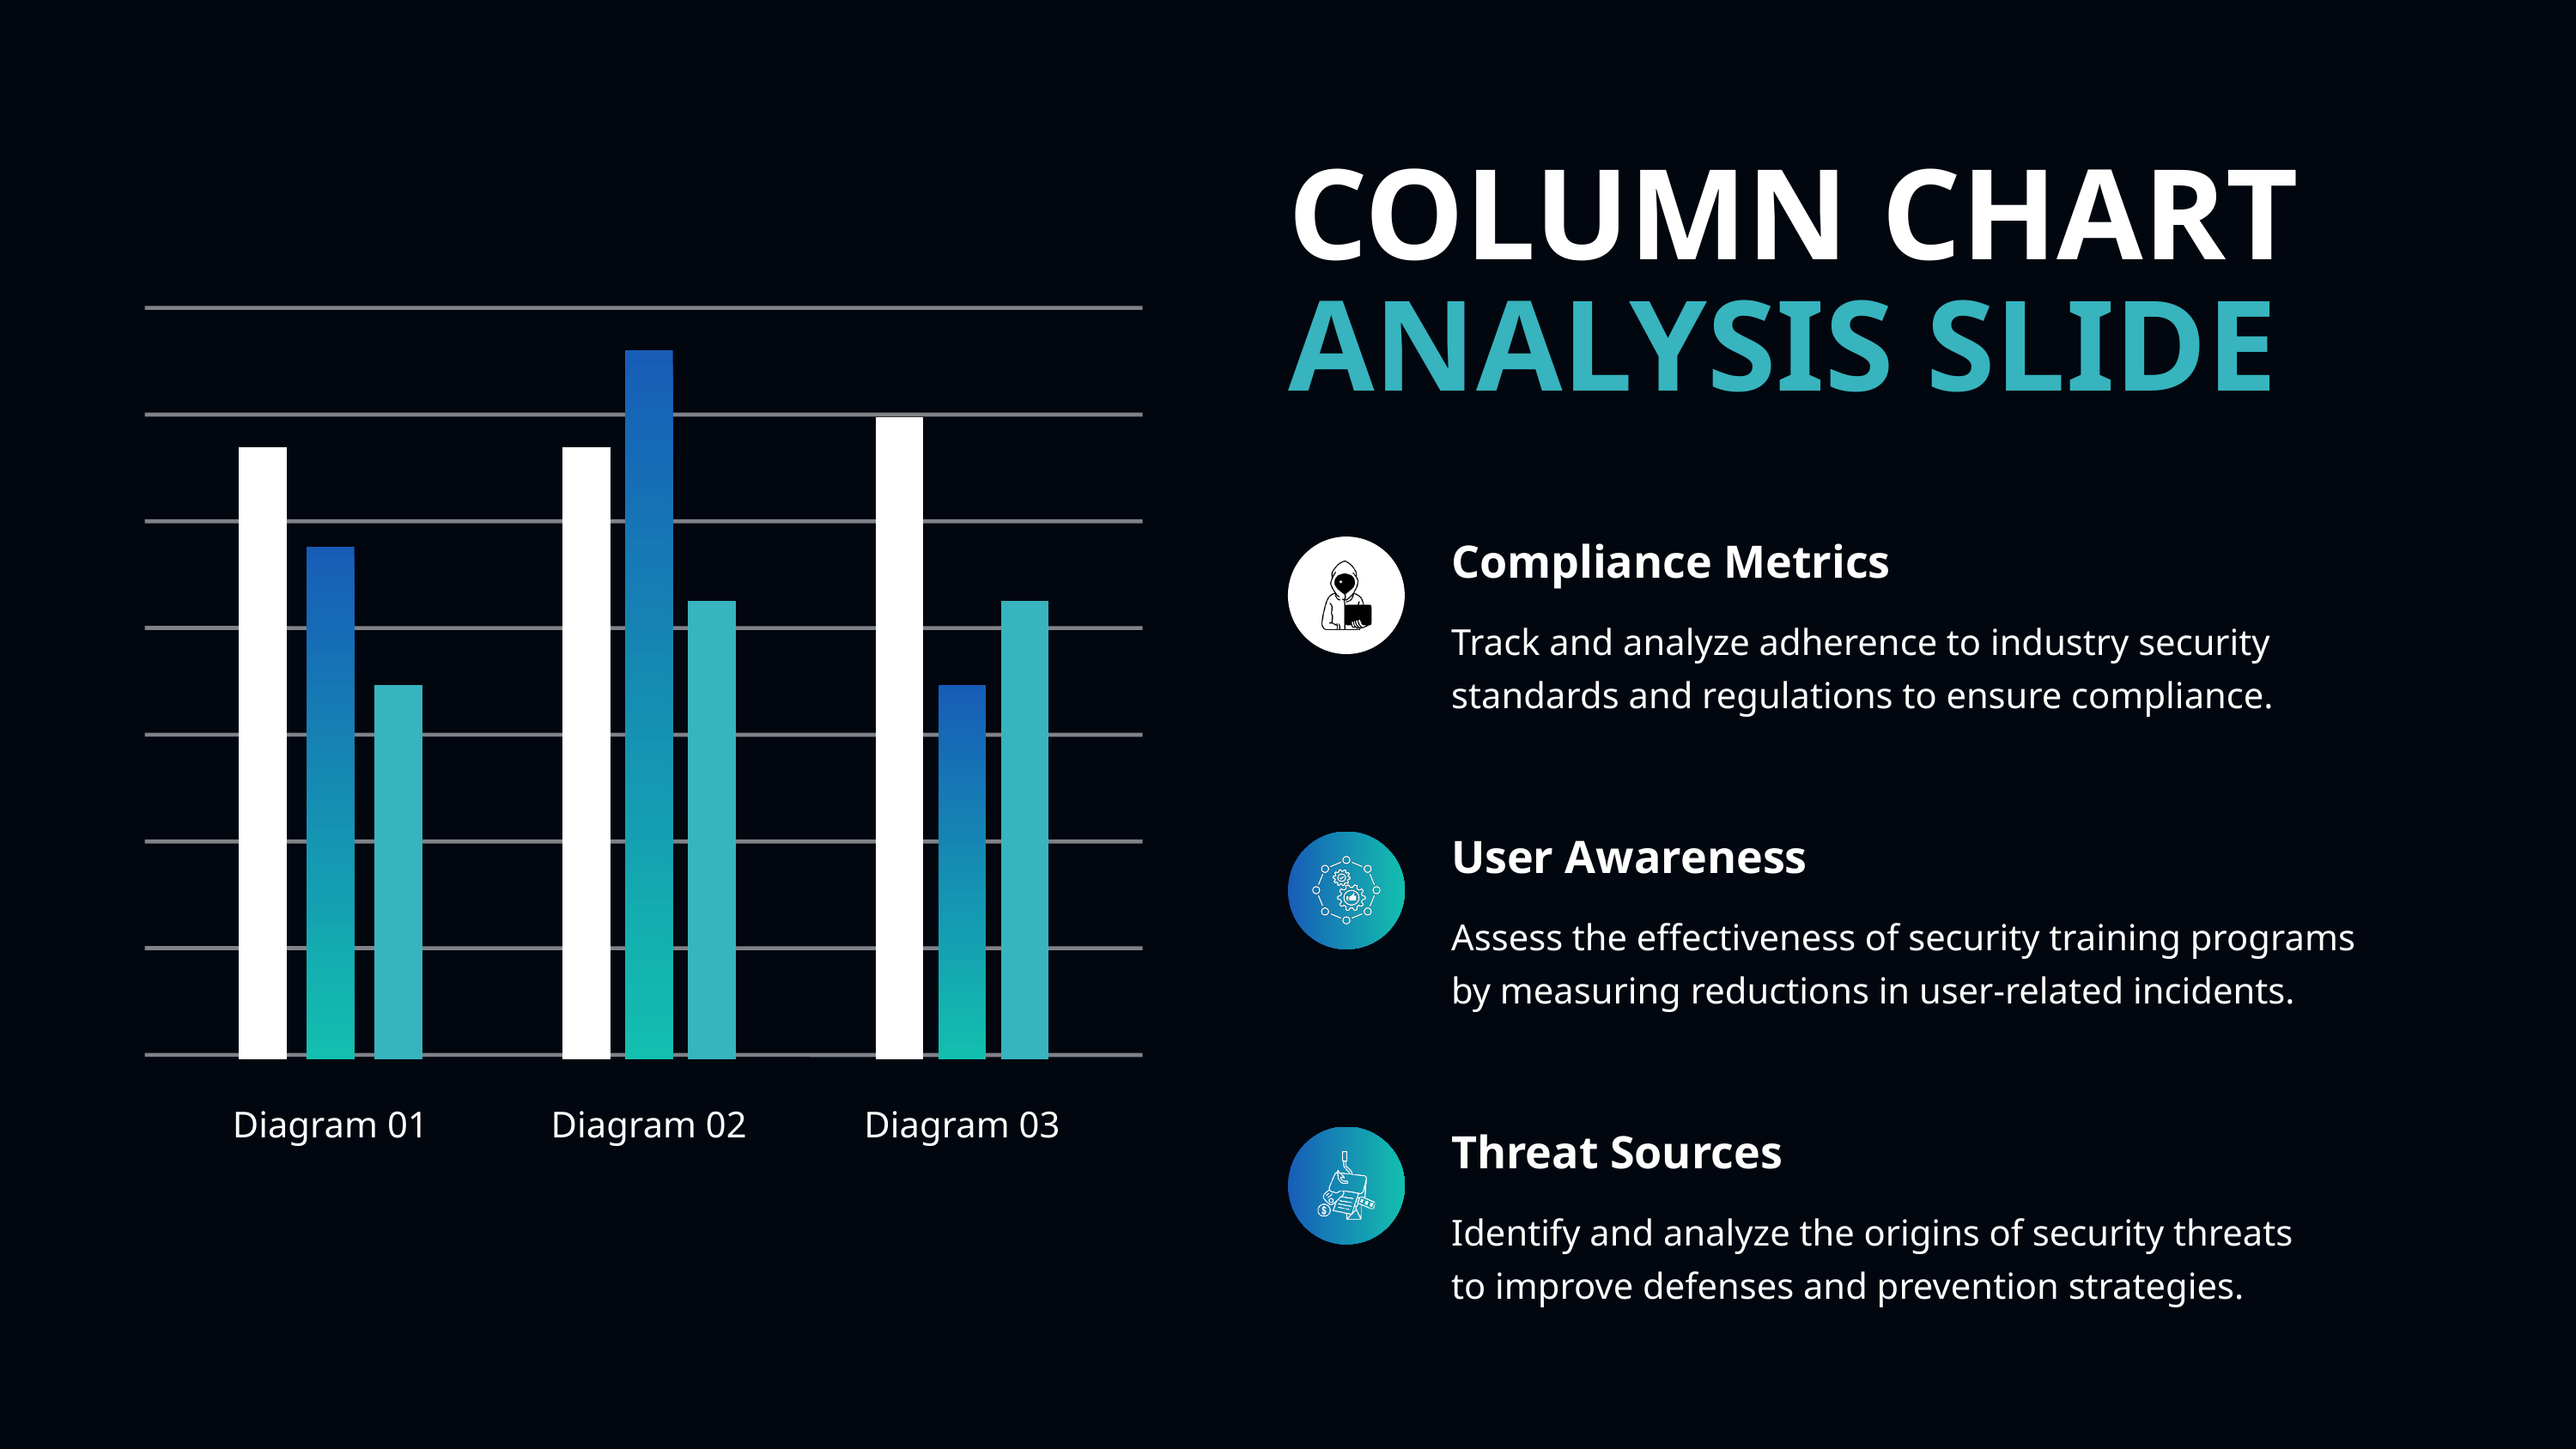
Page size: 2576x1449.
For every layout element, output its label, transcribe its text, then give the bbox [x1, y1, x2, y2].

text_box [374, 684, 423, 1060]
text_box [238, 447, 287, 1060]
text_box ANALYSIS SLIDE [1287, 290, 2576, 416]
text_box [1000, 600, 1049, 1060]
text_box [938, 684, 987, 1060]
text_box Assess the effectiveness of security training programs by measuring reductions in user-related incidents. [1451, 904, 2529, 1011]
text_box Threat Sources [1451, 1137, 2529, 1179]
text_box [875, 416, 924, 1060]
text_box COLUMN CHART [1287, 172, 2576, 285]
text_box User Awareness [1451, 842, 2529, 883]
text_box Identify and analyze the origins of security threats to improve defenses and prevention strategies. [1451, 1198, 2529, 1307]
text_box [1287, 831, 1406, 949]
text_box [306, 546, 355, 1060]
text_box Diagram 01 [185, 1091, 476, 1146]
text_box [1287, 536, 1406, 655]
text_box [687, 600, 736, 1060]
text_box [624, 349, 673, 1060]
text_box Compliance Metrics [1451, 547, 2529, 588]
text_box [562, 447, 611, 1060]
text_box Diagram 02 [513, 1091, 785, 1146]
text_box Track and analyze adherence to industry security standards and regulations to ensure compliance. [1451, 609, 2529, 717]
text_box Diagram 03 [816, 1091, 1109, 1146]
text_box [1287, 1126, 1406, 1245]
